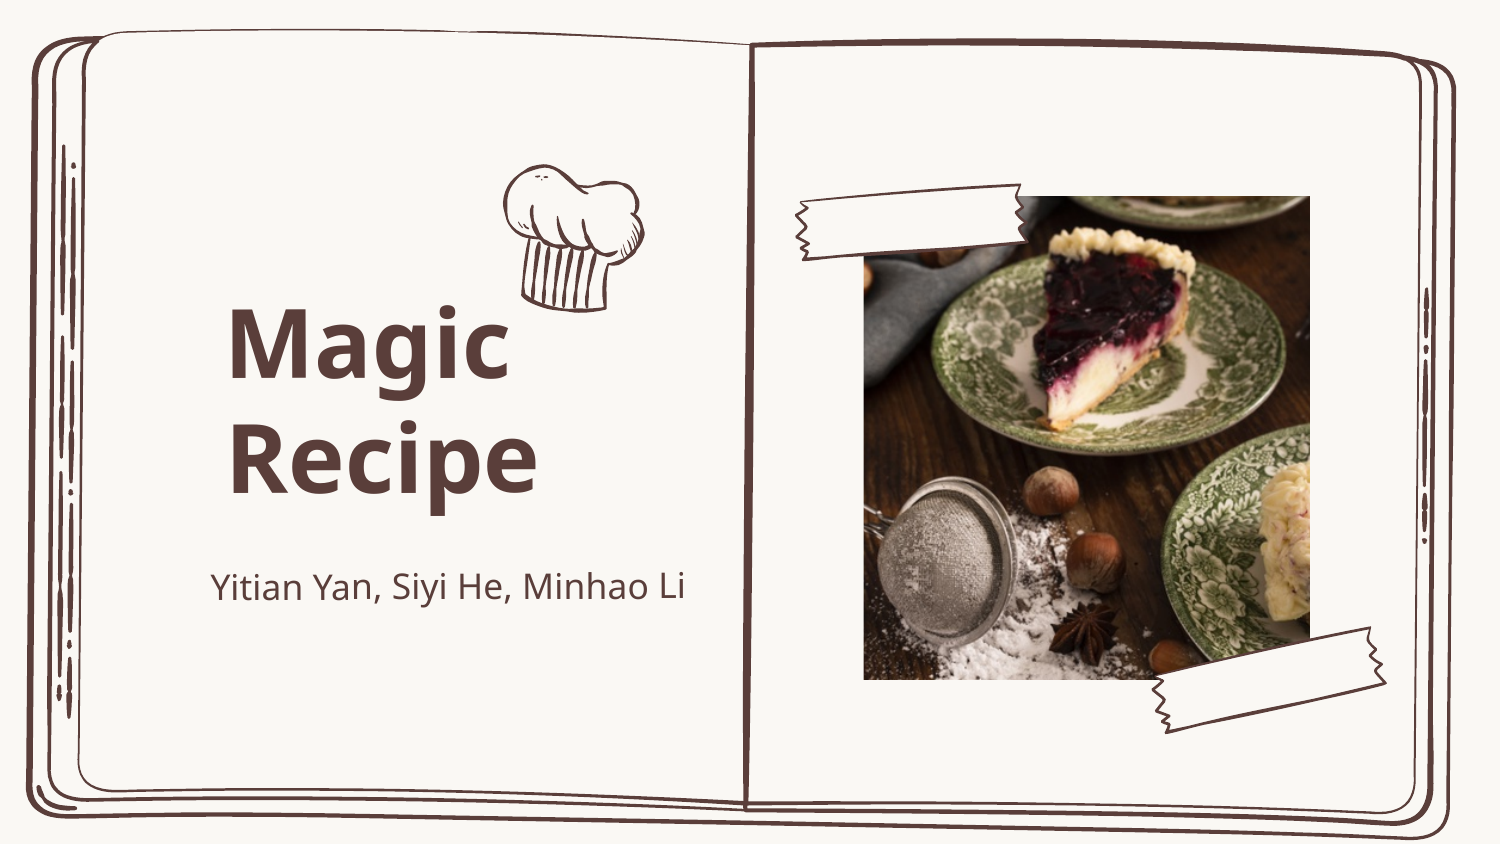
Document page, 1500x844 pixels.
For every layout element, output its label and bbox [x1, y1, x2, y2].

text_box [1148, 639, 1387, 721]
picture [863, 195, 1311, 681]
text_box [17, 23, 1466, 844]
text_box [791, 181, 1030, 263]
text_box [502, 163, 646, 314]
